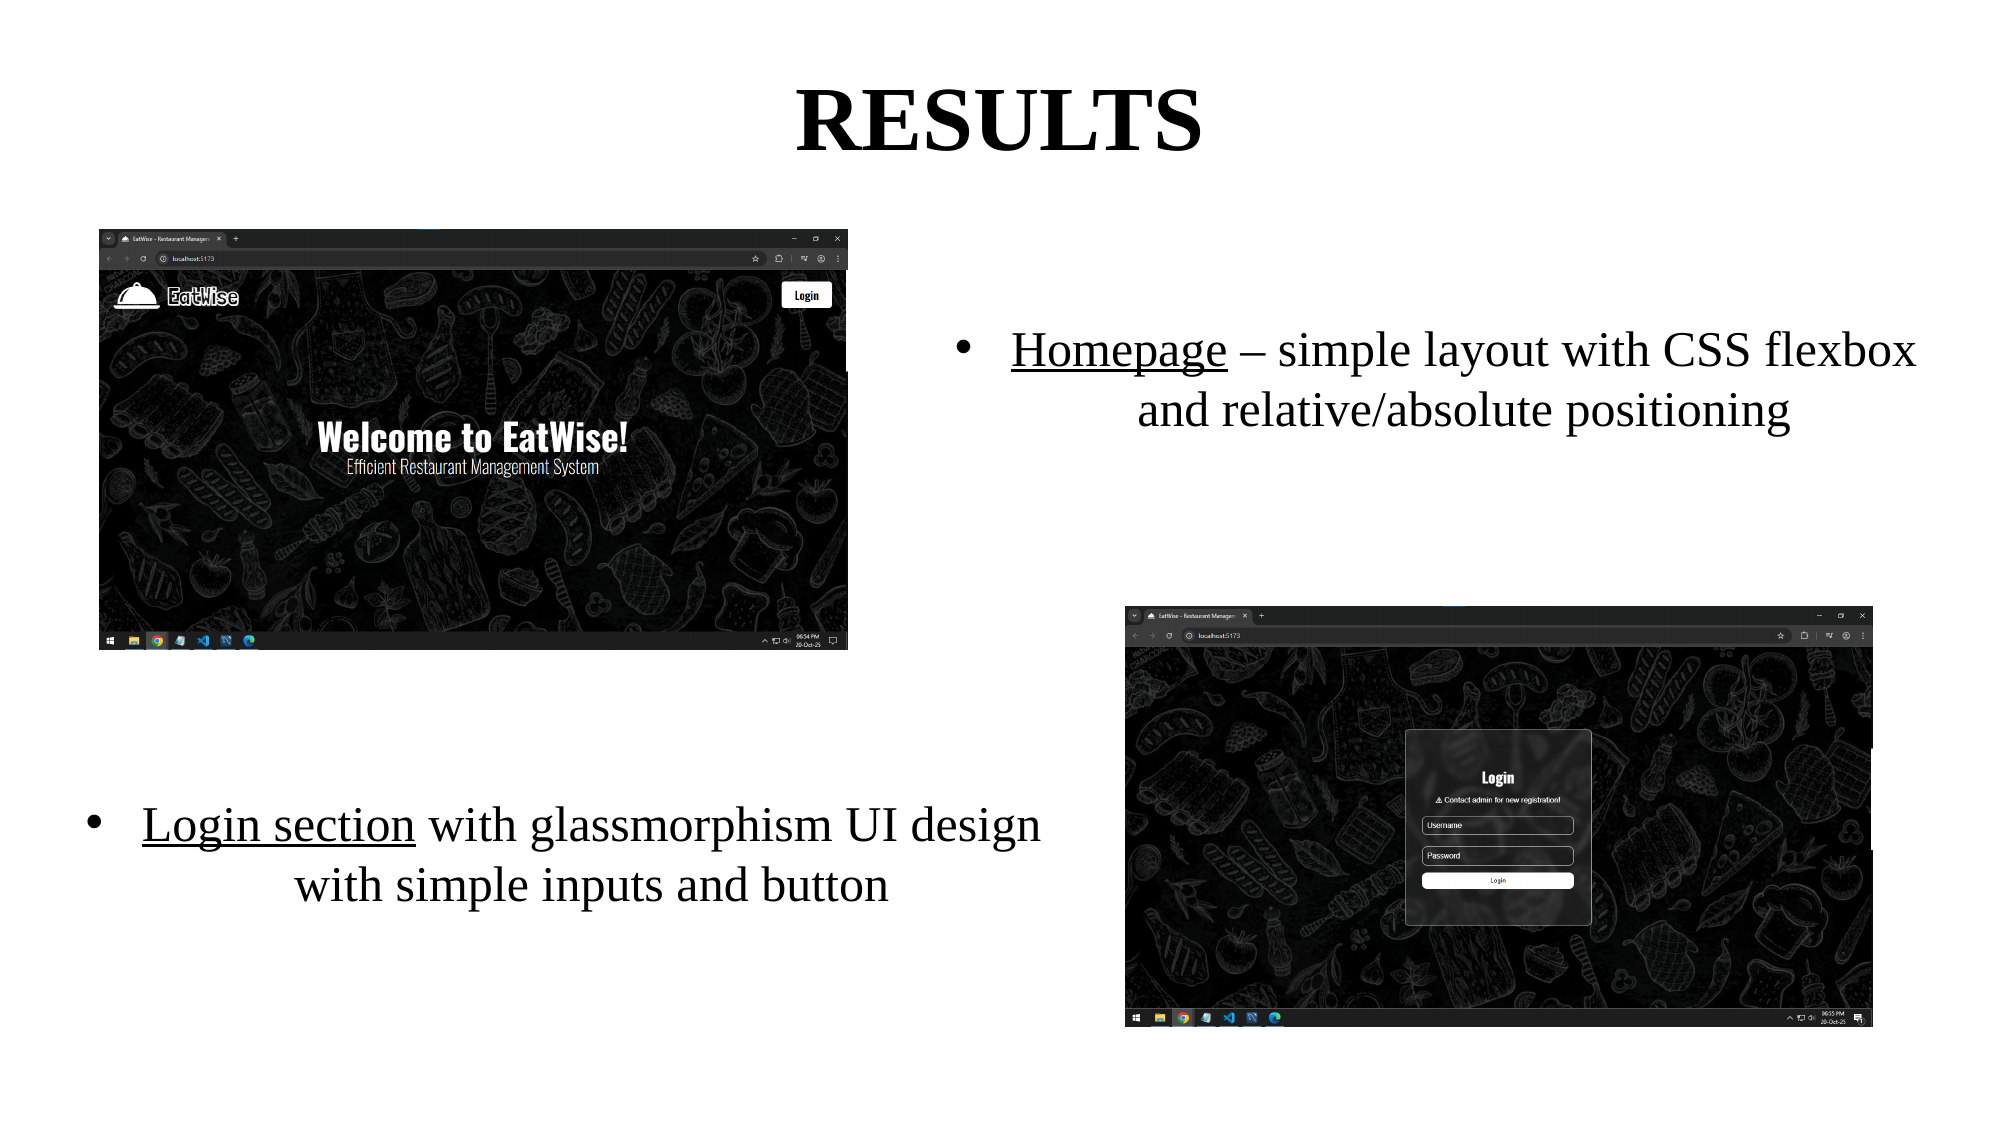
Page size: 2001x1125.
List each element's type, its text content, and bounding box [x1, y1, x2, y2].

text_box Homepage – simple layout with CSS flexbox and relative/absolute positioning [935, 308, 1938, 444]
picture [99, 229, 848, 650]
picture [1124, 606, 1873, 1027]
text_box Login section with glassmorphism UI design with simple inputs and button [62, 783, 1065, 919]
text_box RESULTS [62, 51, 1938, 177]
